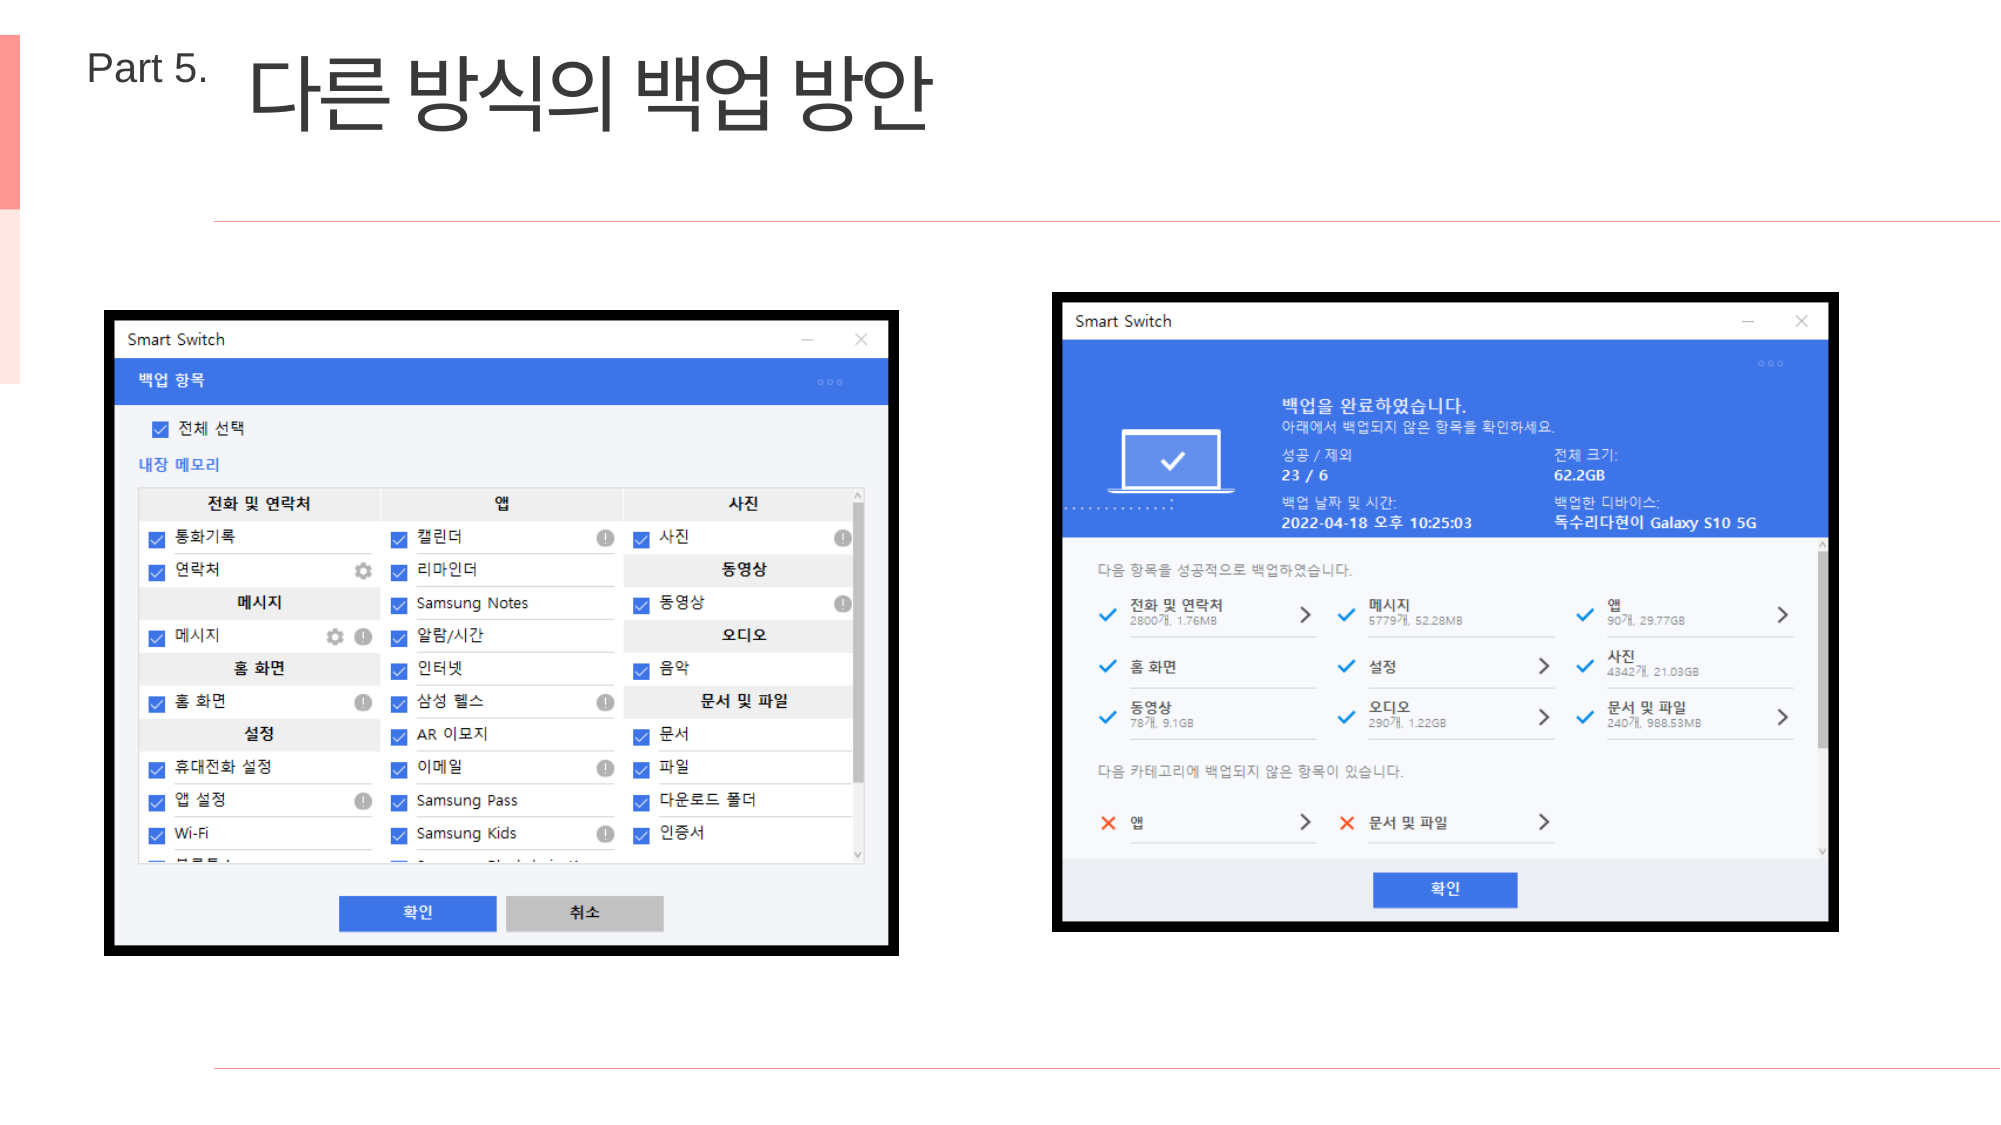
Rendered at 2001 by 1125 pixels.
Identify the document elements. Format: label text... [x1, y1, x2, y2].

picture [1052, 292, 1839, 932]
text_box [0, 34, 21, 209]
picture [104, 310, 899, 956]
text_box Part 5. [71, 33, 236, 99]
text_box 다른 방식의 백업 방안 [232, 35, 951, 150]
text_box [0, 209, 21, 385]
